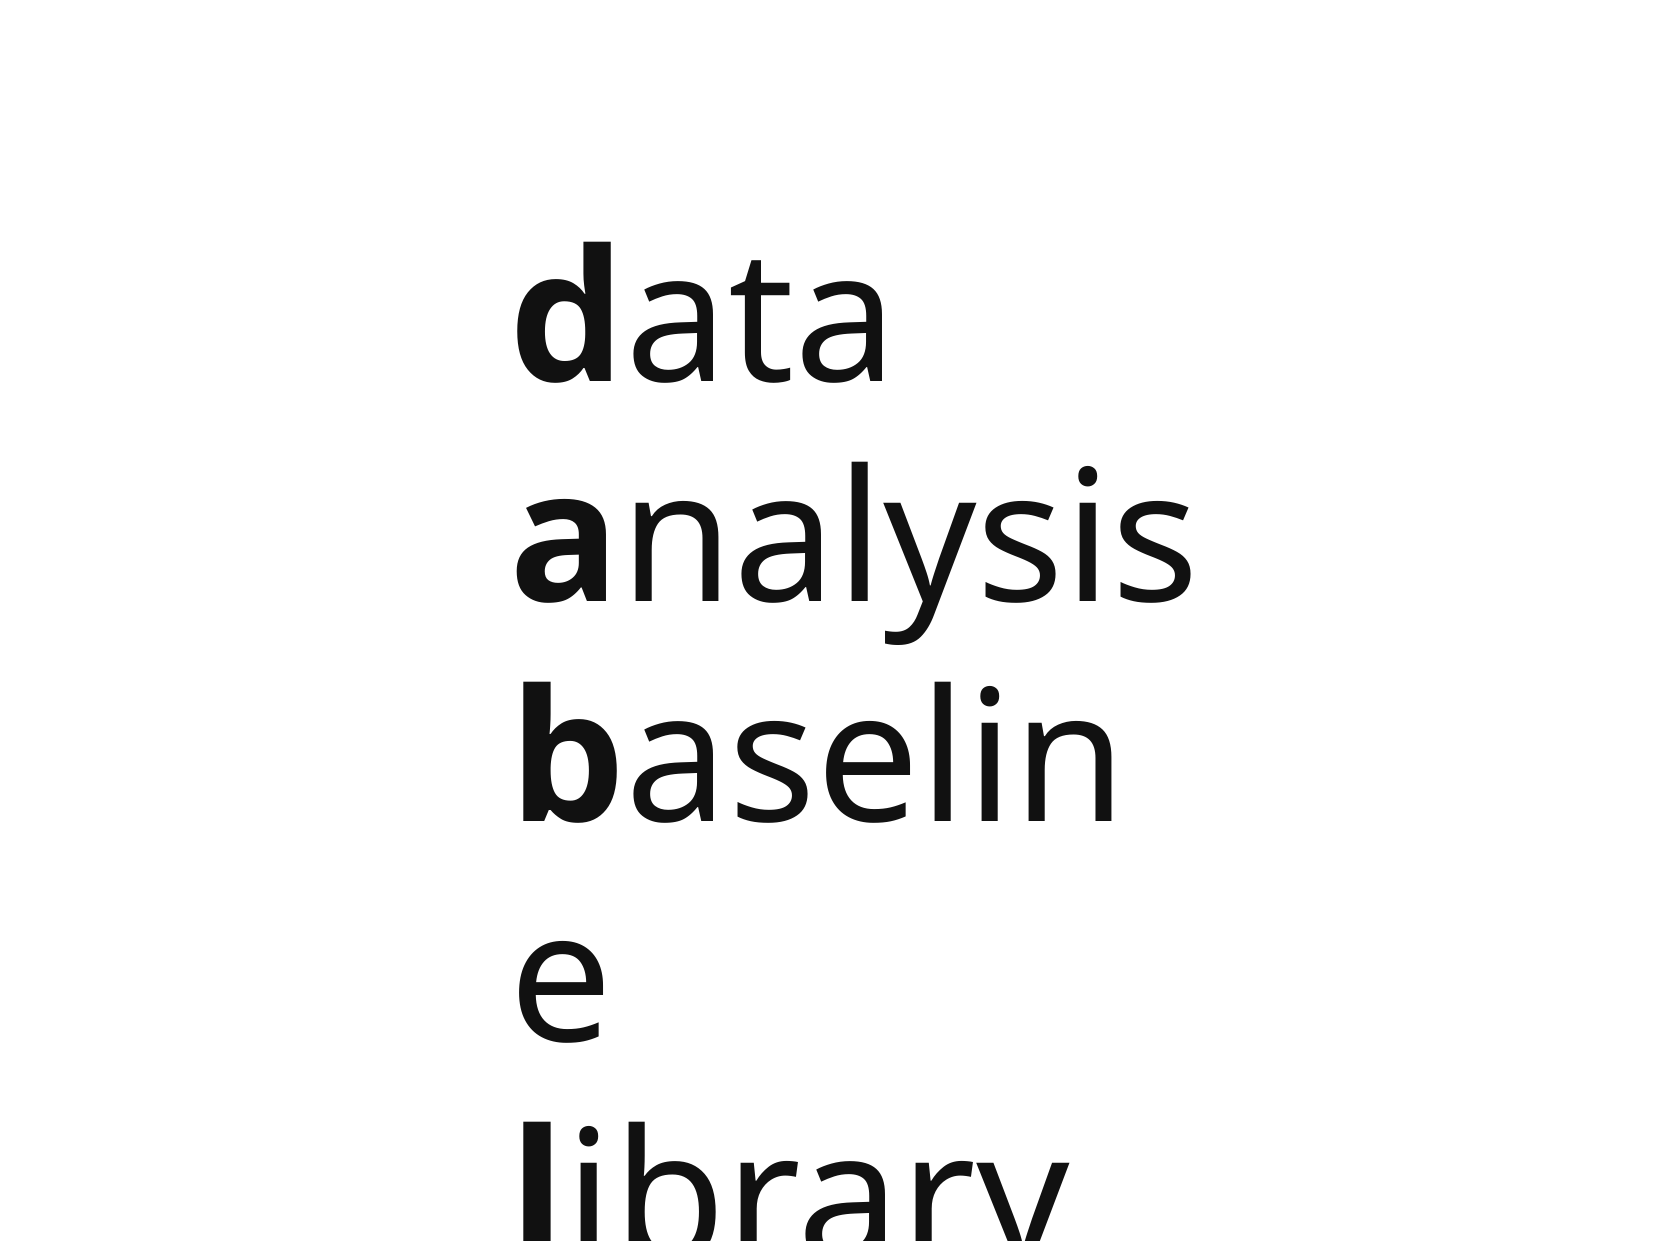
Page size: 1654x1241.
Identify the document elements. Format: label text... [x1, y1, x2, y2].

text_box [82, 49, 1571, 1009]
text_box data analysis baseline library [495, 190, 1232, 720]
